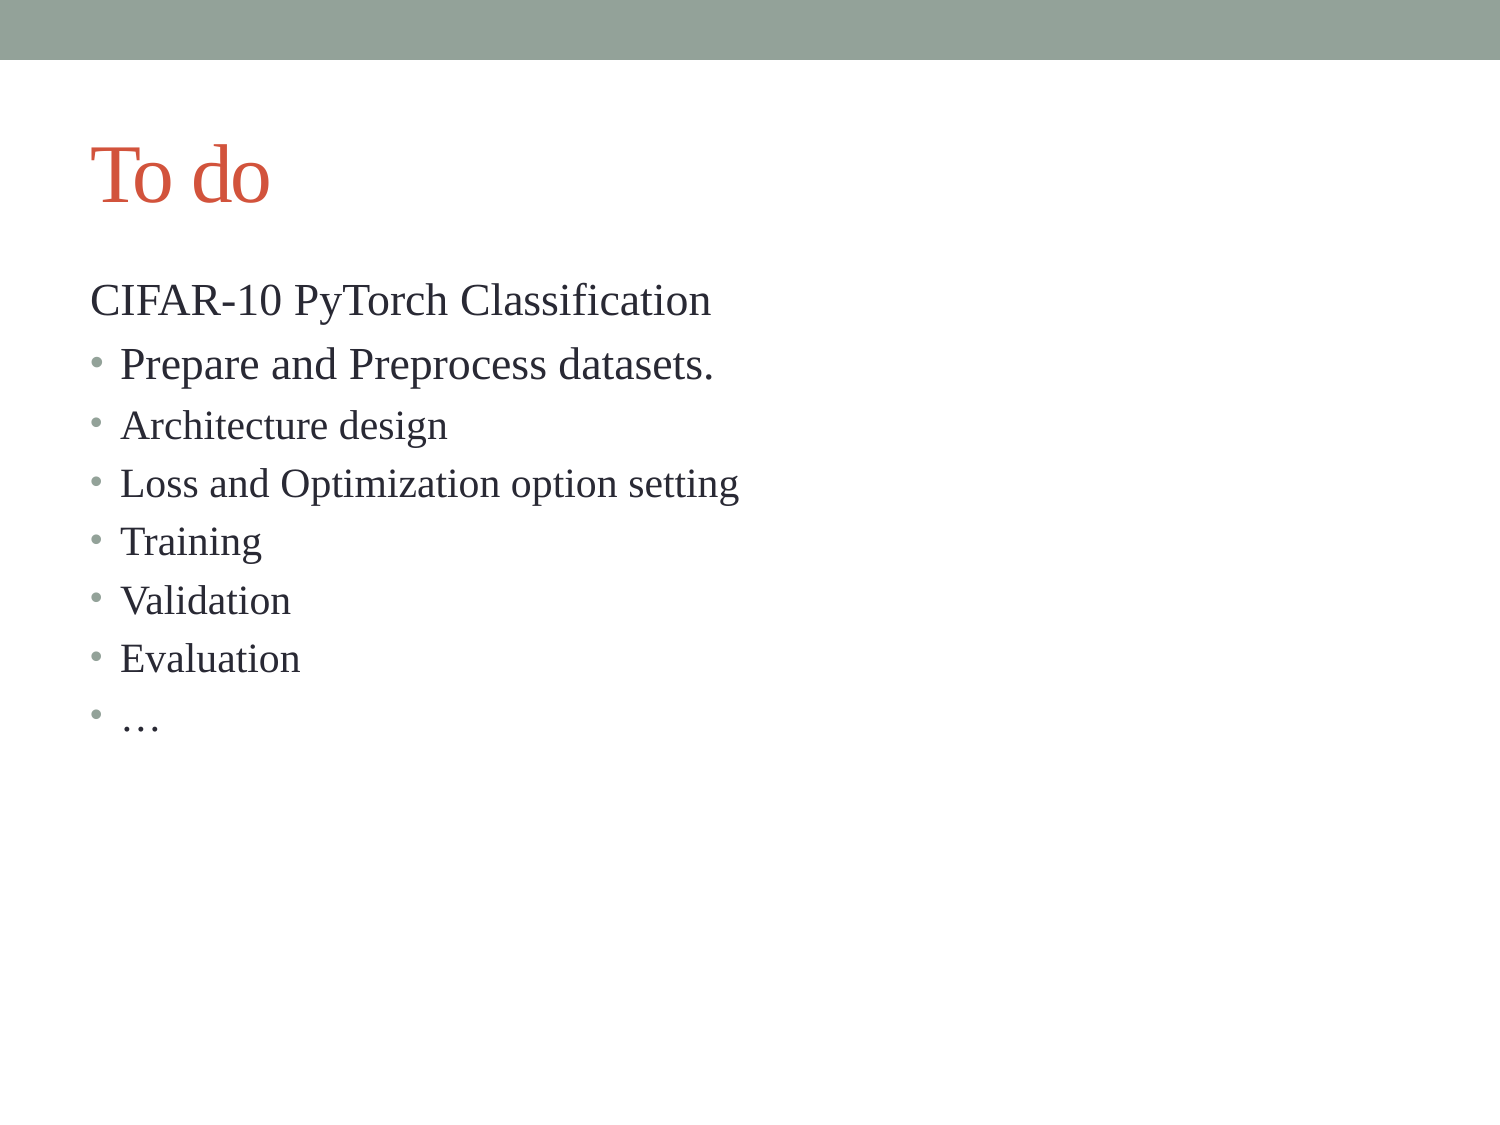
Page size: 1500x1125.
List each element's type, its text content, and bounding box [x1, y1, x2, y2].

text_box CIFAR-10 PyTorch Classification Prepare and Preprocess datasets. Architecture design Loss and Optimization option setting Training Validation Evaluation … [74, 262, 1425, 1063]
title To do [75, 87, 1425, 250]
